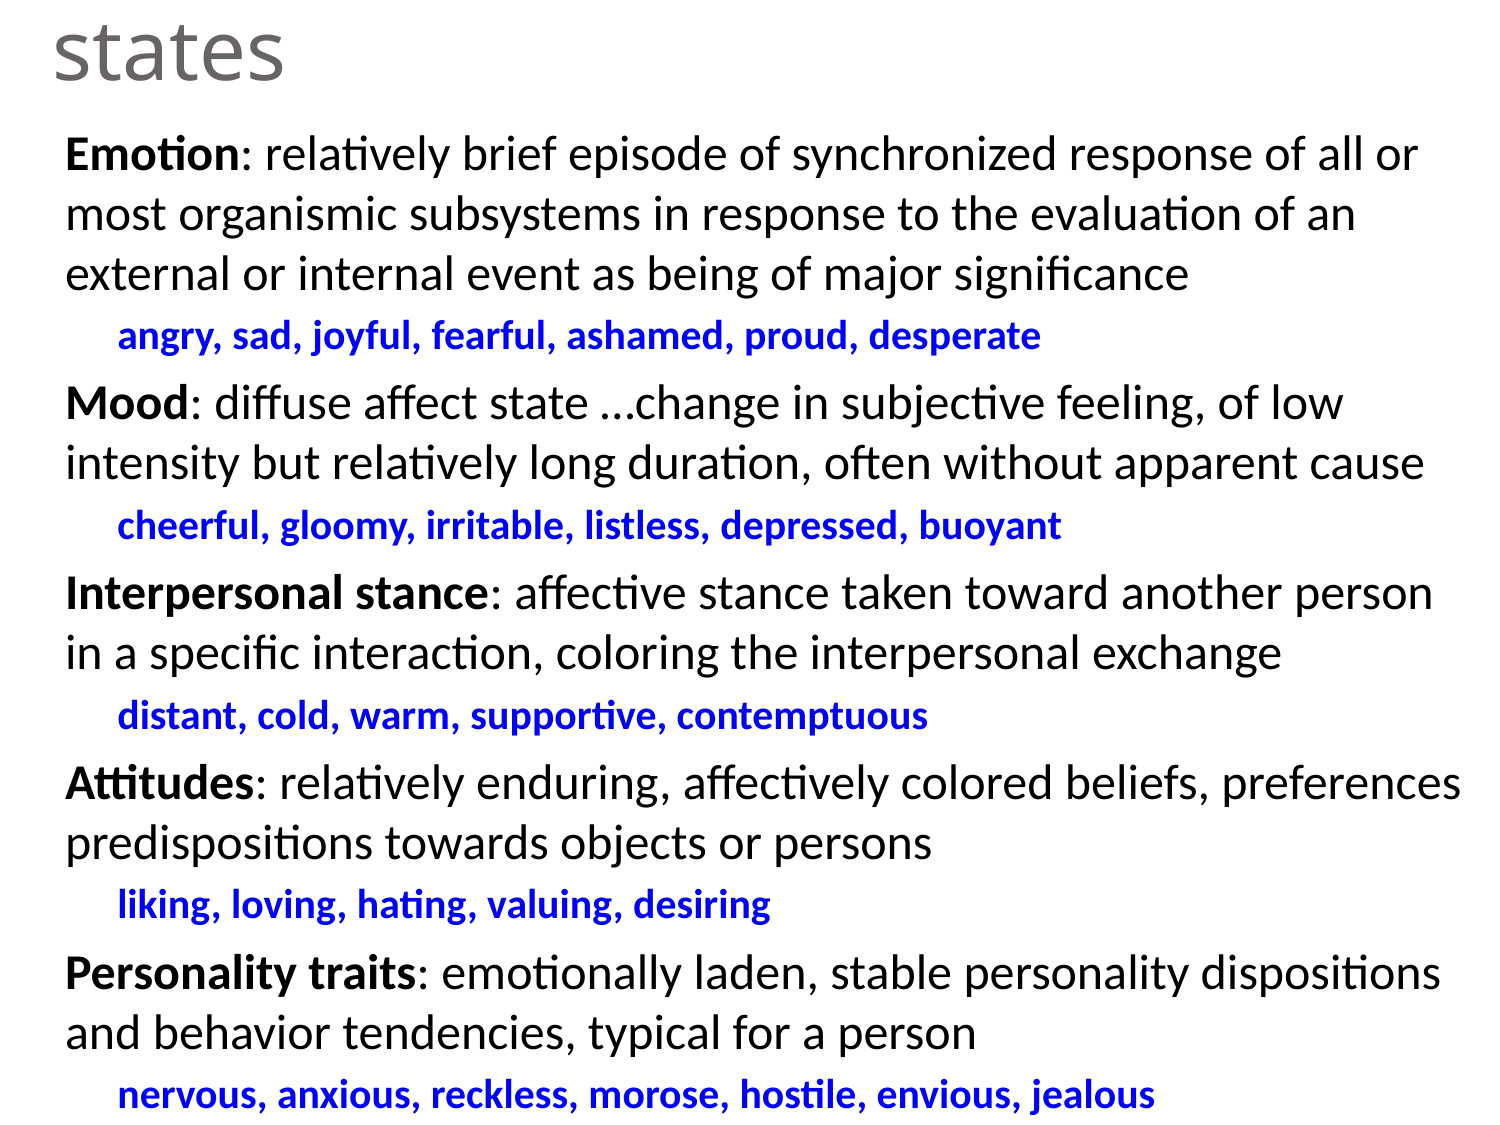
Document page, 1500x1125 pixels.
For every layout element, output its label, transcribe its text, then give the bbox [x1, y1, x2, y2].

list Emotion: relatively brief episode of synchronized response of all or most organismic subsystems in response to the evaluation of an external or internal event as being of major significance angry, sad, joyful, fearful, ashamed, proud, desperate Mood: diffuse affect state …change in subjective feeling, of low intensity but relatively long duration, often without apparent cause cheerful, gloomy, irritable, listless, depressed, buoyant Interpersonal stance: affective stance taken toward another person in a specific interaction, coloring the interpersonal exchange distant, cold, warm, supportive, contemptuous Attitudes: relatively enduring, affectively colored beliefs, preferences predispositions towards objects or persons liking, loving, hating, valuing, desiring Personality traits: emotionally laden, stable personality dispositions and behavior tendencies, typical for a person nervous, anxious, reckless, morose, hostile, envious, jealous [49, 112, 1488, 1026]
title Scherer’s typology of affective states [37, 44, 1426, 113]
